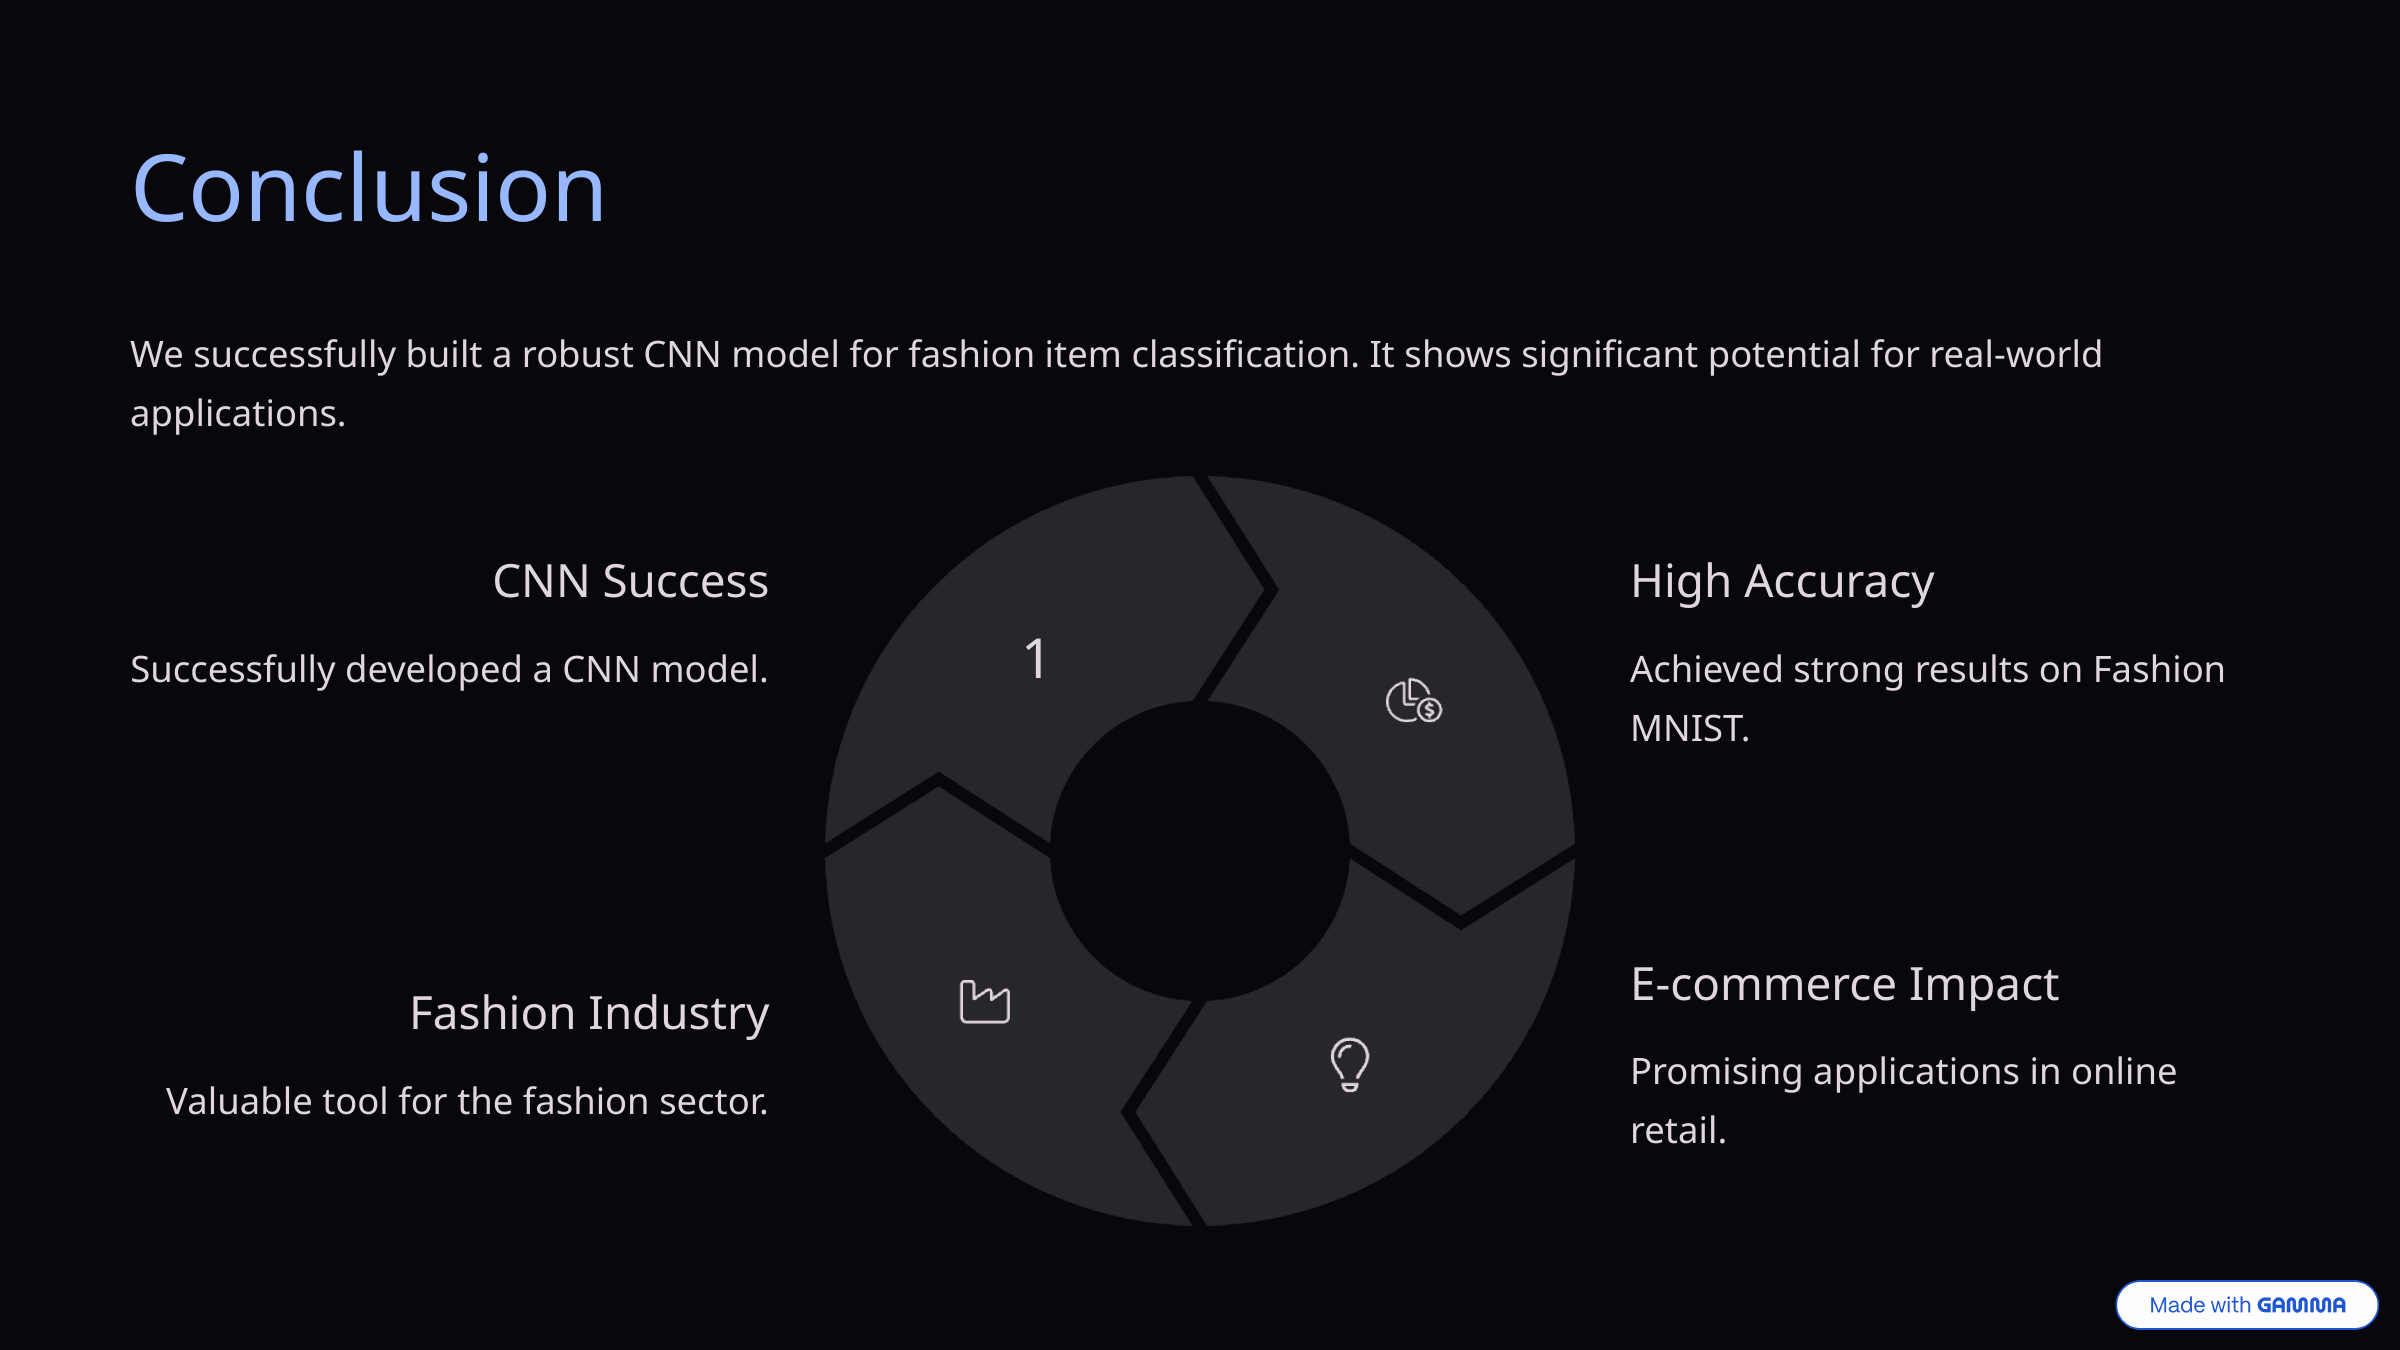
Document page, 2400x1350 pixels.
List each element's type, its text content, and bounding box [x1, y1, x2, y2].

picture [2106, 1271, 2389, 1339]
text_box CNN Success [304, 549, 770, 608]
text_box Achieved strong results on Fashion MNIST. [1630, 630, 2270, 750]
text_box Valuable tool for the fashion sector. [130, 1062, 770, 1122]
picture [825, 476, 1575, 1226]
text_box High Accuracy [1630, 549, 2096, 608]
text_box Fashion Industry [304, 981, 770, 1040]
text_box Successfully developed a CNN model. [130, 630, 770, 750]
text_box E-commerce Impact [1630, 952, 2114, 1011]
text_box Promising applications in online retail. [1630, 1032, 2270, 1152]
text_box Conclusion [130, 124, 1061, 242]
text_box We successfully built a robust CNN model for fashion item classification. It shows significant potential for real-world applications. [130, 315, 2270, 435]
